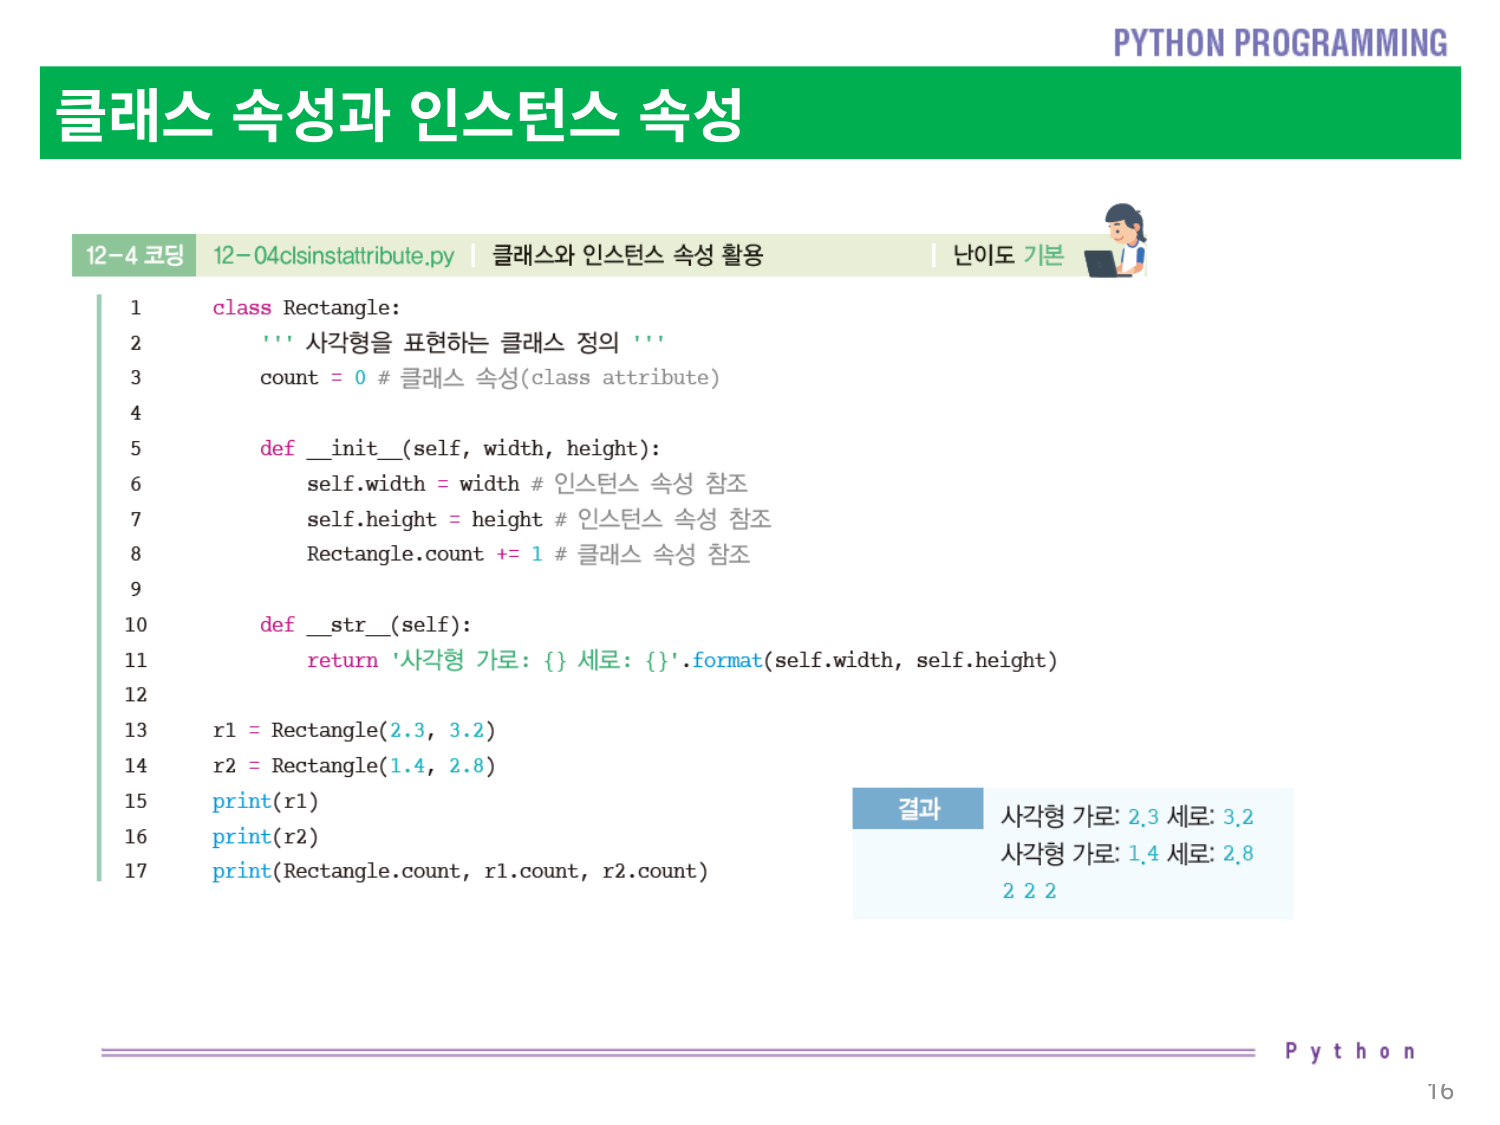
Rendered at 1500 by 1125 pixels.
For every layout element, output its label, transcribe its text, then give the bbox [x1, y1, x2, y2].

slide_number 16 [1119, 1071, 1470, 1112]
picture [18, 1020, 1483, 1084]
picture [1106, 13, 1462, 66]
title 클래스 속성과 인스턴스 속성 [39, 76, 1444, 152]
picture [64, 195, 1294, 927]
